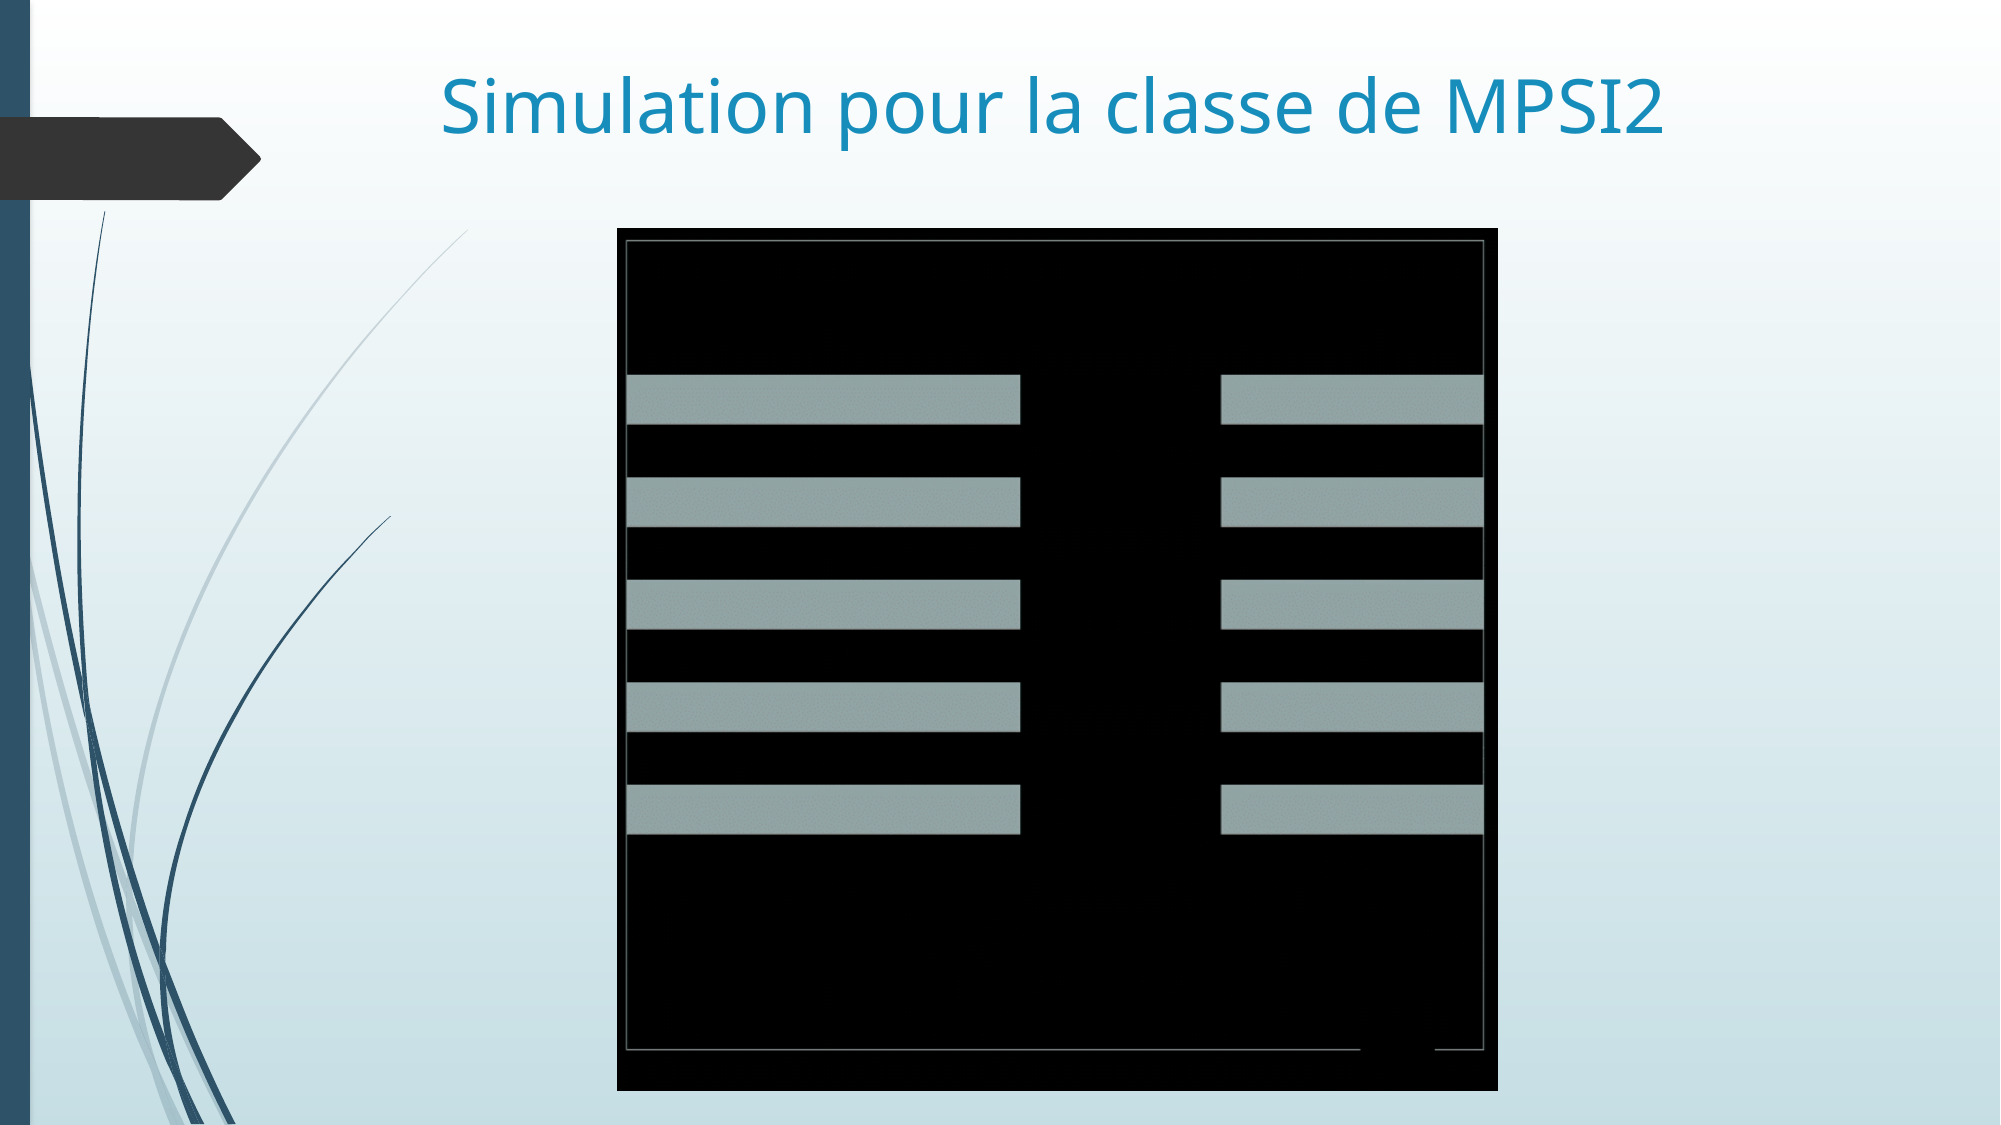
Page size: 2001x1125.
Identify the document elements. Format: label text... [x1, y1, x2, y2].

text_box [616, 227, 1500, 1092]
title Simulation pour la classe de MPSI2 [425, 51, 1888, 262]
